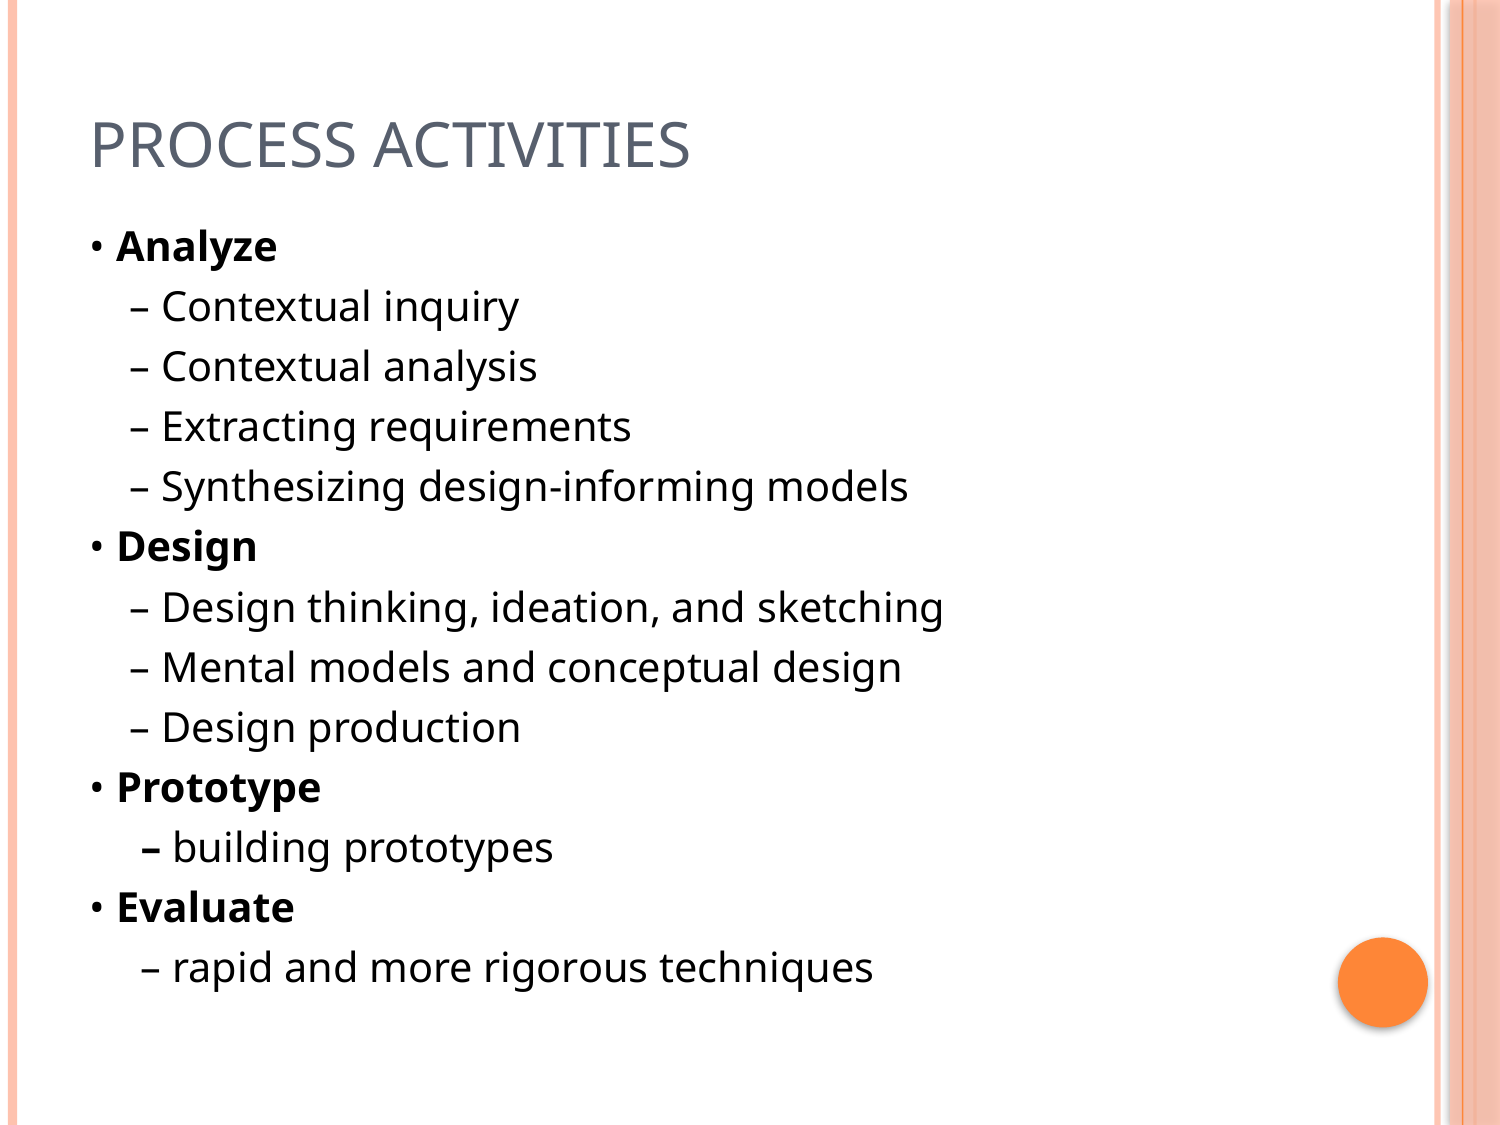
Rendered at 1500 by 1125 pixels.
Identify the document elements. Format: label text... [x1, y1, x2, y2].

list • Analyze – Contextual inquiry – Contextual analysis – Extracting requirements – Synthesizing design-informing models • Design – Design thinking, ideation, and sketching – Mental models and conceptual design – Design production • Prototype – building prototypes • Evaluate – rapid and more rigorous techniques [75, 212, 1425, 1005]
title Process Activities [75, 0, 1300, 188]
